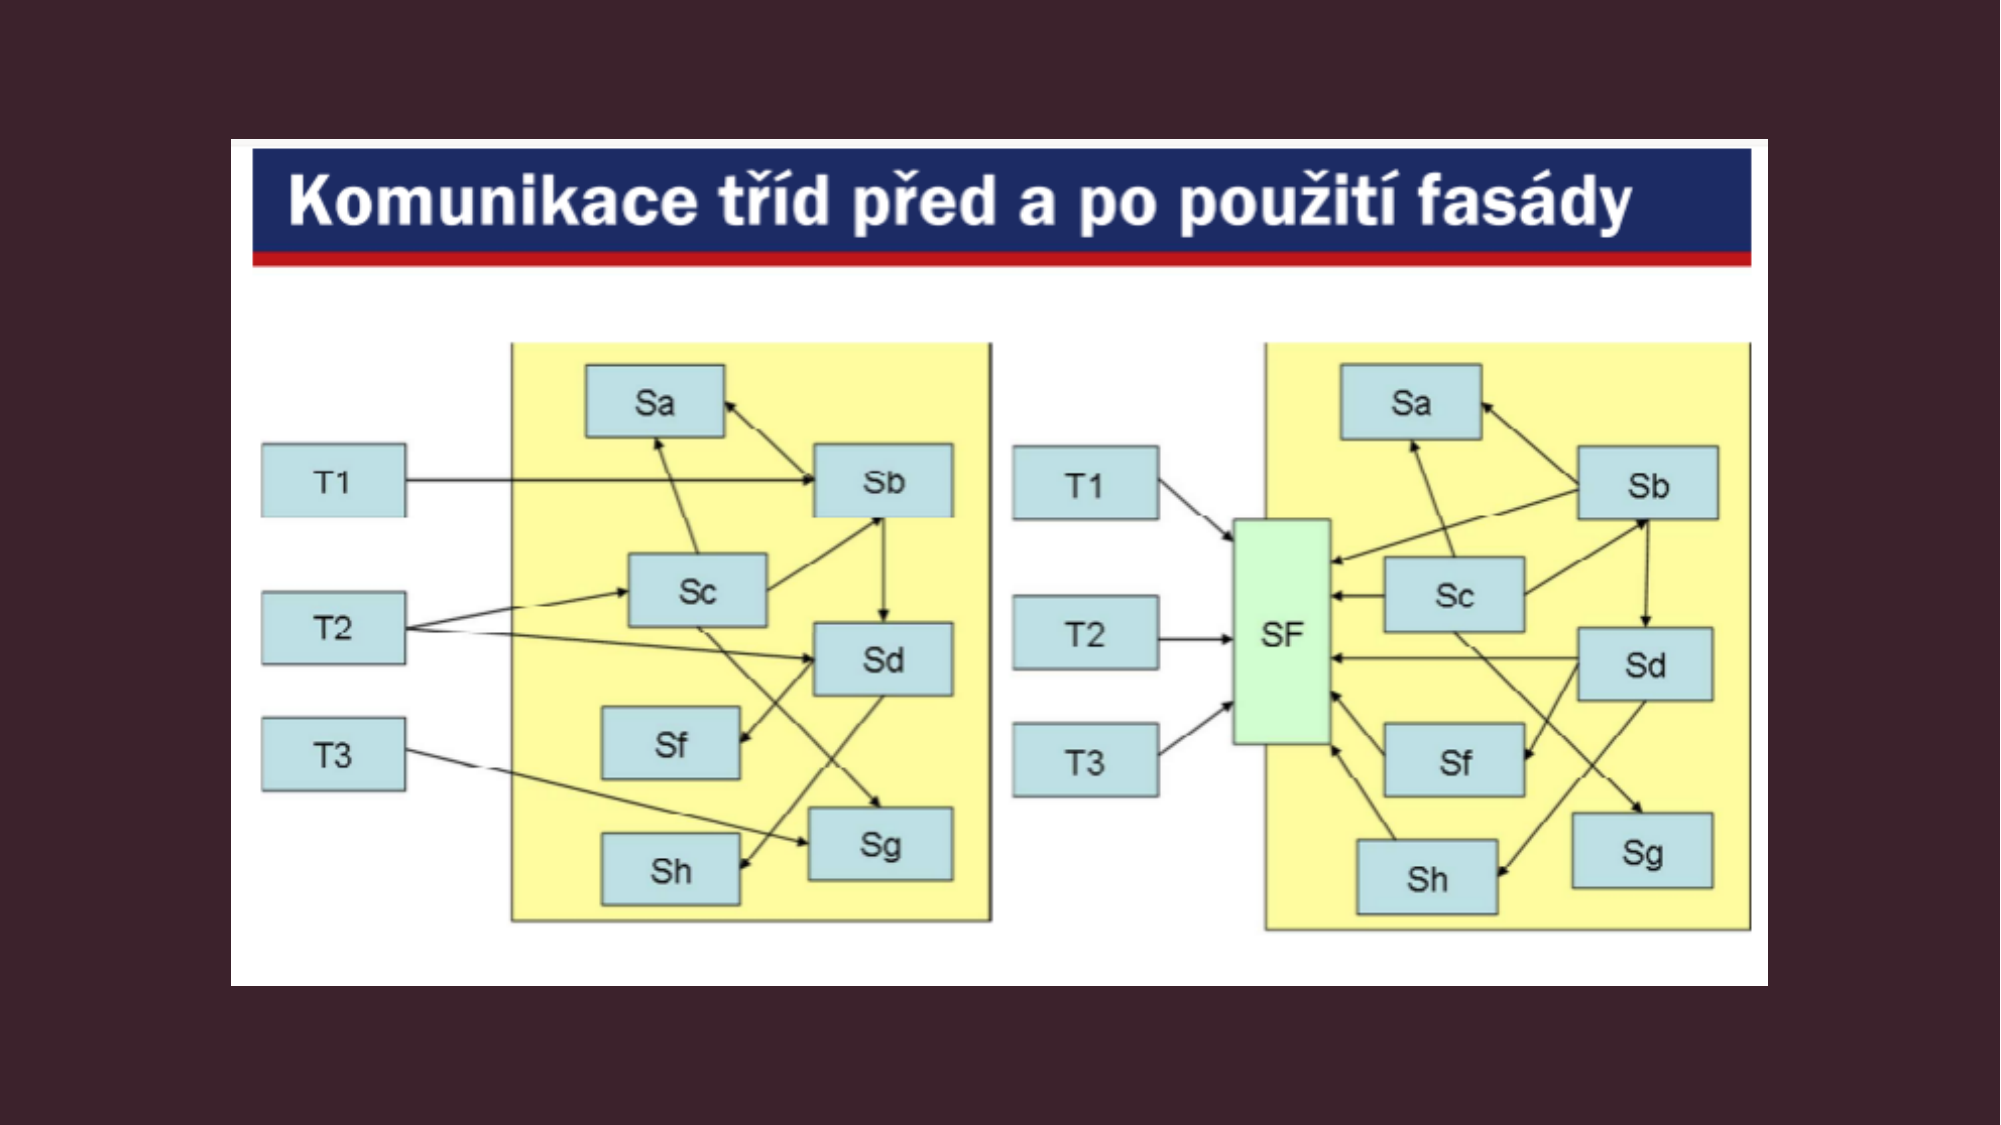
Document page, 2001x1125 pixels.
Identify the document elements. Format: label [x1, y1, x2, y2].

list [230, 138, 1768, 987]
